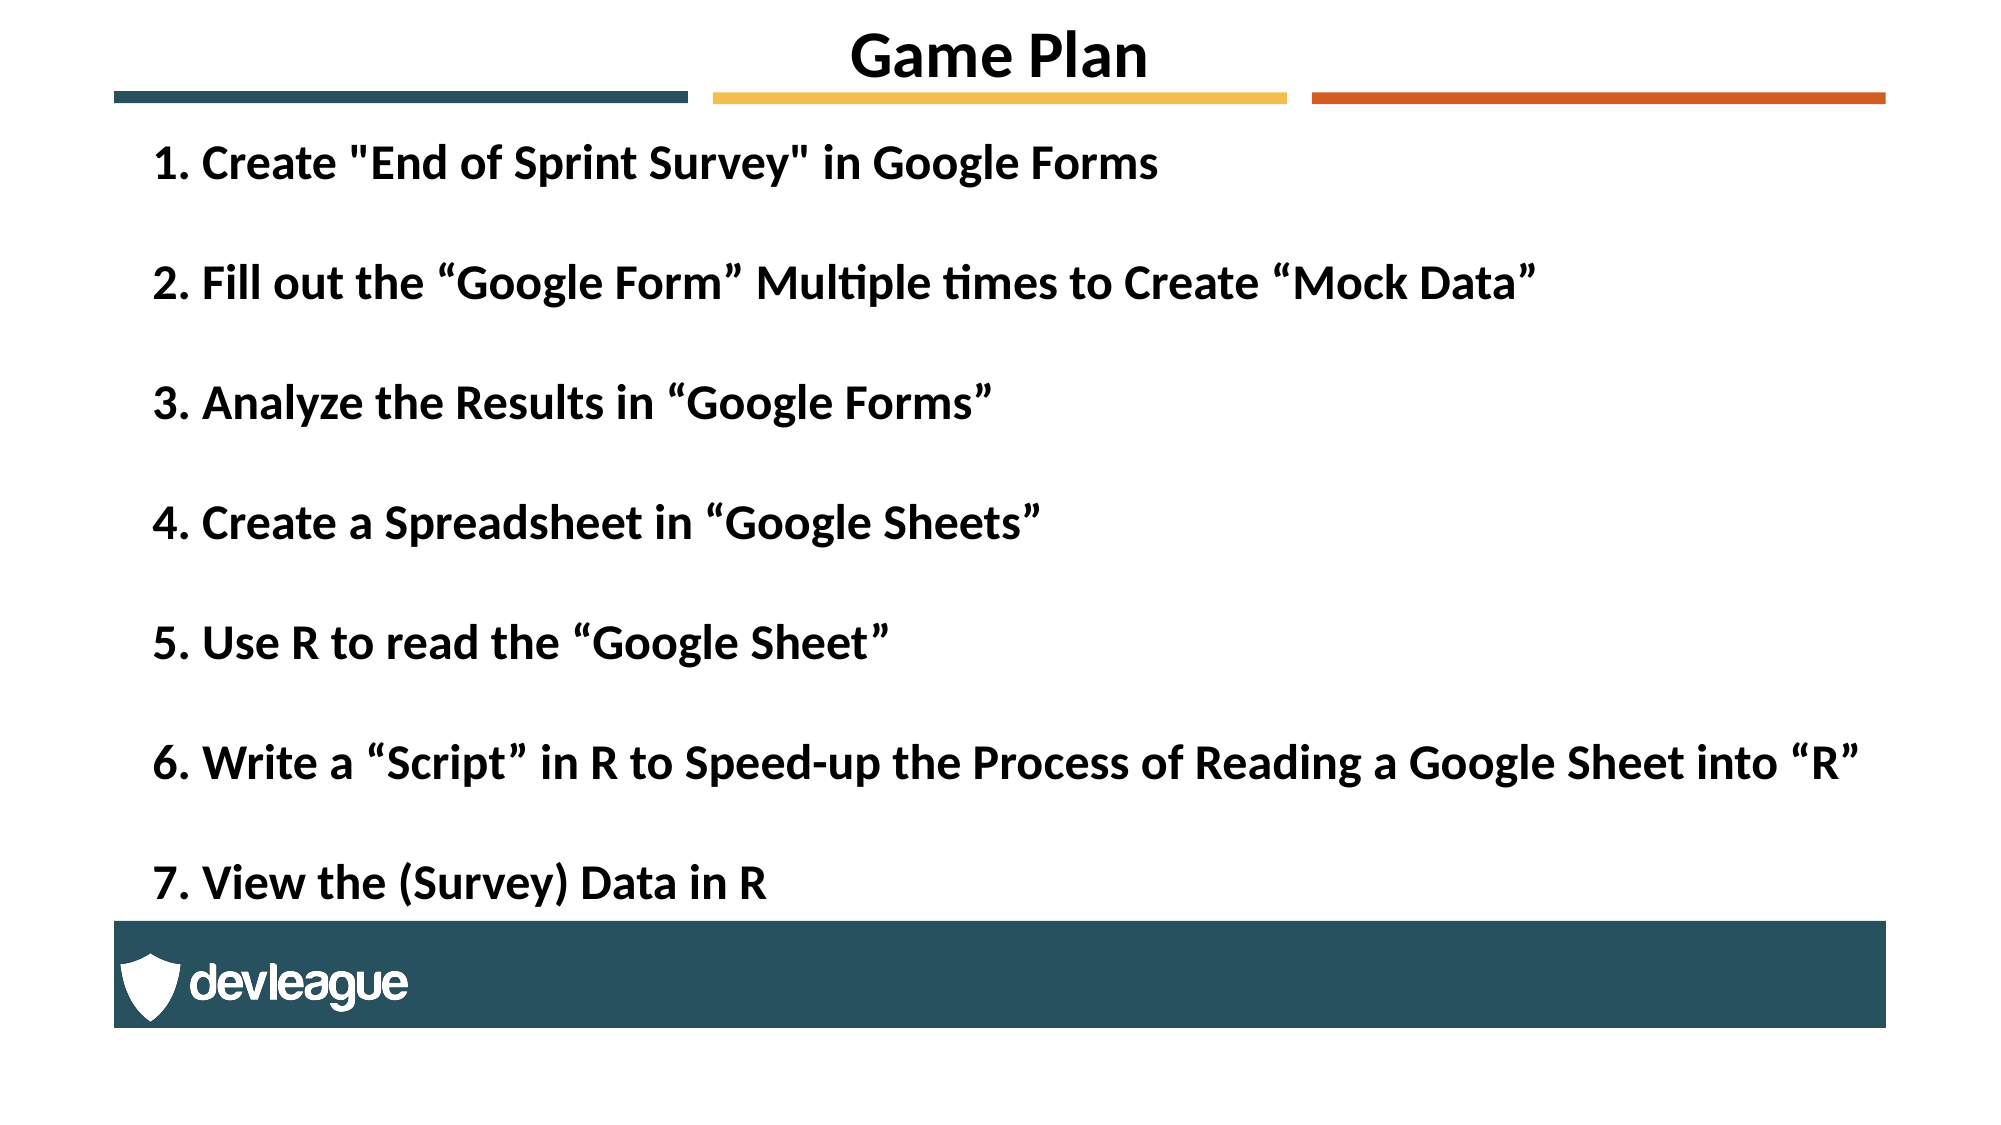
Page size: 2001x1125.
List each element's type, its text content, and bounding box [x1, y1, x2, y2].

text_box [712, 91, 1288, 105]
text_box [113, 920, 1887, 1029]
text_box [1311, 91, 1887, 105]
text_box [113, 90, 689, 104]
text_box Game Plan [835, 3, 1165, 98]
picture [120, 953, 412, 1022]
text_box 1. Create "End of Sprint Survey" in Google Forms 2. Fill out the “Google Form” Multiple times to Create “Mock Data” 3. Analyze the Results in “Google Forms” 4. Create a Spreadsheet in “Google Sheets” 5. Use R to read the “Google Sheet” 6. Write a “Script” in R to Speed-up the Process of Reading a Google Sheet into “R” 7. View the (Survey) Data in R [137, 122, 1910, 978]
